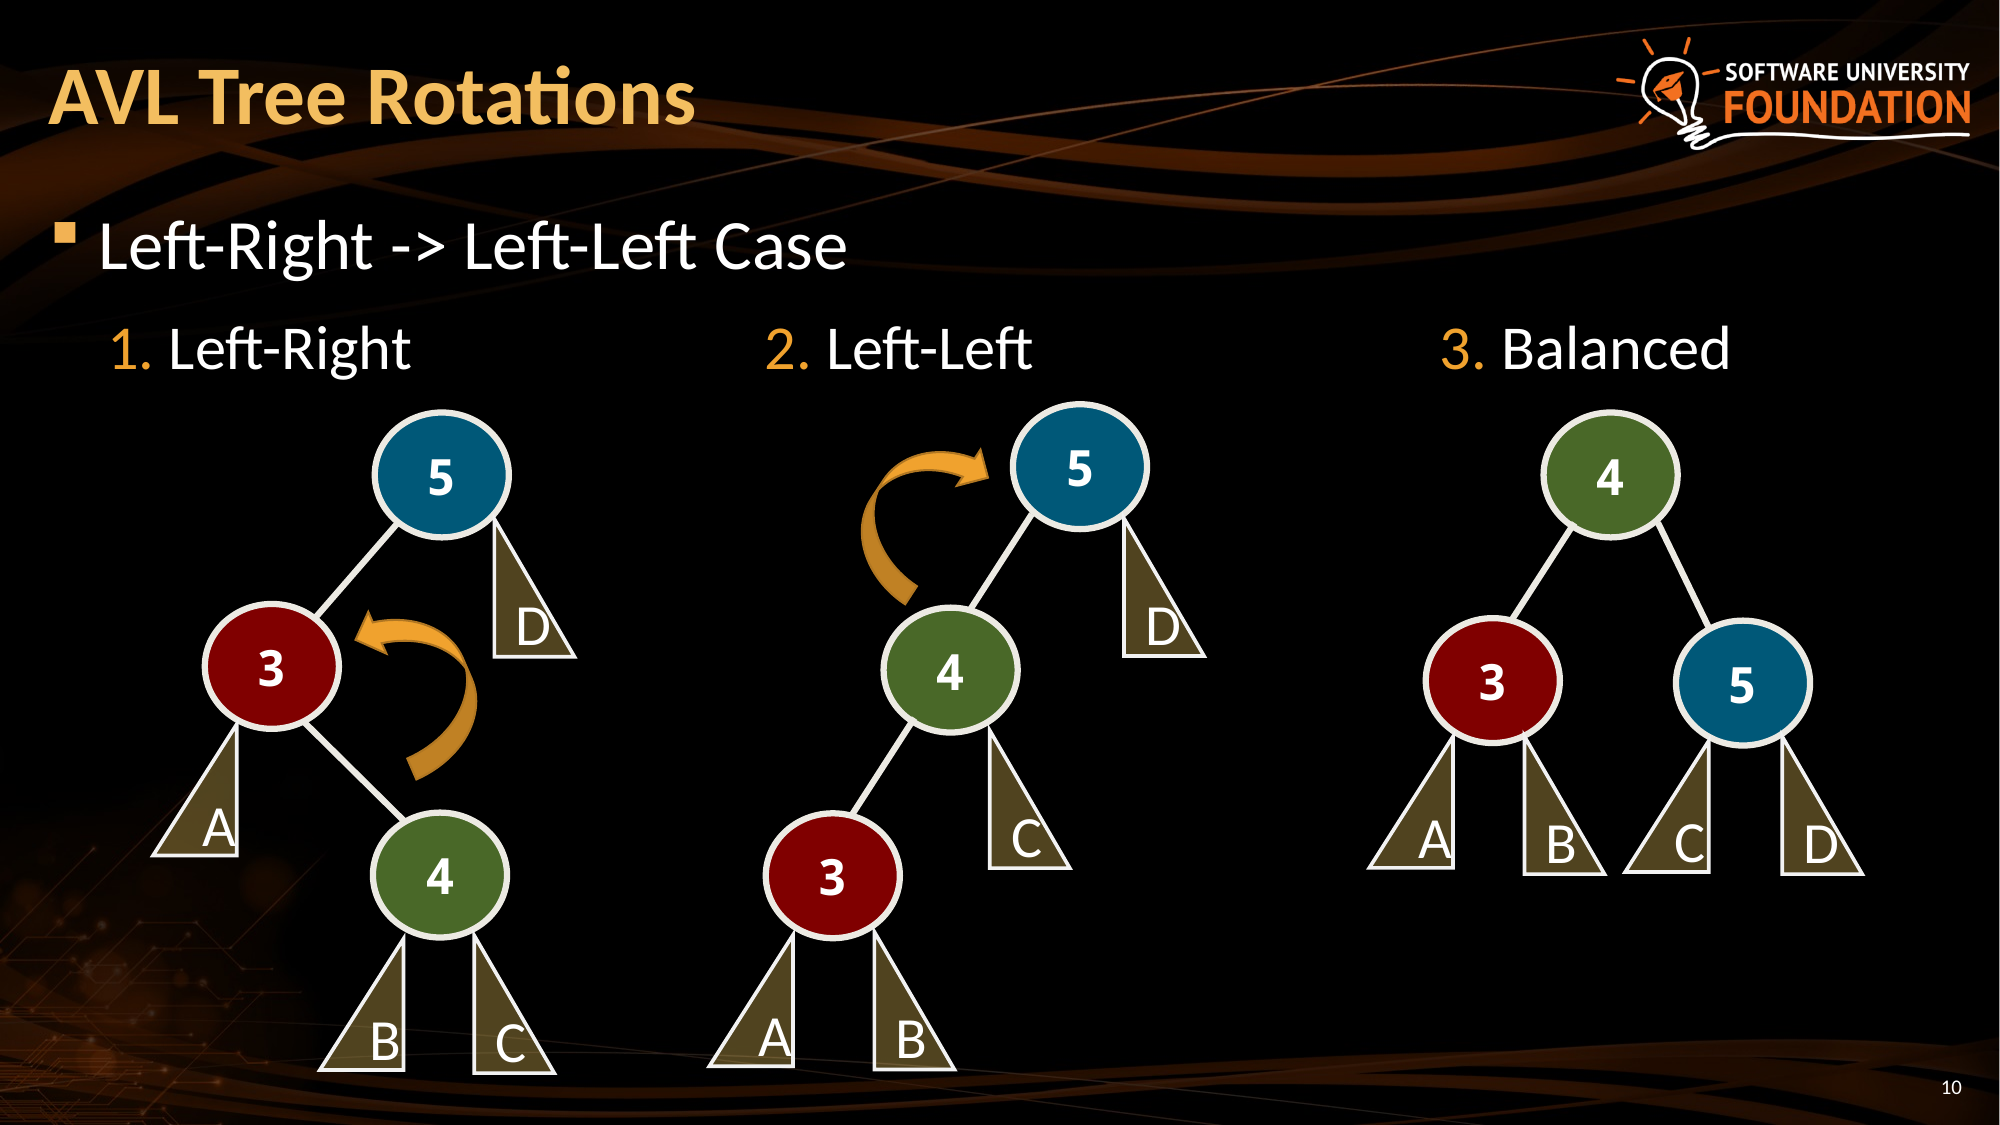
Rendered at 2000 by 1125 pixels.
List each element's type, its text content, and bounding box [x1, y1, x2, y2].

title AVL Tree Rotations [30, 6, 1602, 189]
text_box 4 [372, 812, 508, 938]
text_box 3 [204, 603, 339, 729]
text_box D [1781, 732, 1865, 876]
text_box 2. Left-Left [749, 299, 1080, 390]
text_box D [493, 515, 577, 658]
text_box 4 [883, 607, 1018, 733]
text_box B [1523, 732, 1607, 876]
text_box A [151, 720, 238, 857]
list Left-Right -> Left-Left Case [31, 188, 1968, 1103]
text_box A [707, 931, 795, 1068]
text_box B [317, 935, 405, 1072]
picture [0, 0, 2000, 1125]
text_box 1. Left-Right [92, 299, 475, 390]
text_box 5 [374, 412, 509, 538]
text_box D [1122, 514, 1206, 658]
text_box 5 [1012, 404, 1148, 530]
text_box C [473, 931, 557, 1075]
text_box 4 [1543, 412, 1678, 538]
text_box [354, 609, 478, 781]
text_box 3 [765, 813, 900, 939]
text_box [860, 447, 990, 606]
text_box C [1623, 737, 1710, 874]
text_box 3. Balanced [1424, 299, 1755, 390]
text_box B [873, 927, 957, 1071]
text_box 3 [1425, 618, 1560, 744]
text_box 5 [1675, 620, 1811, 746]
text_box A [1367, 733, 1455, 869]
text_box C [988, 726, 1072, 870]
